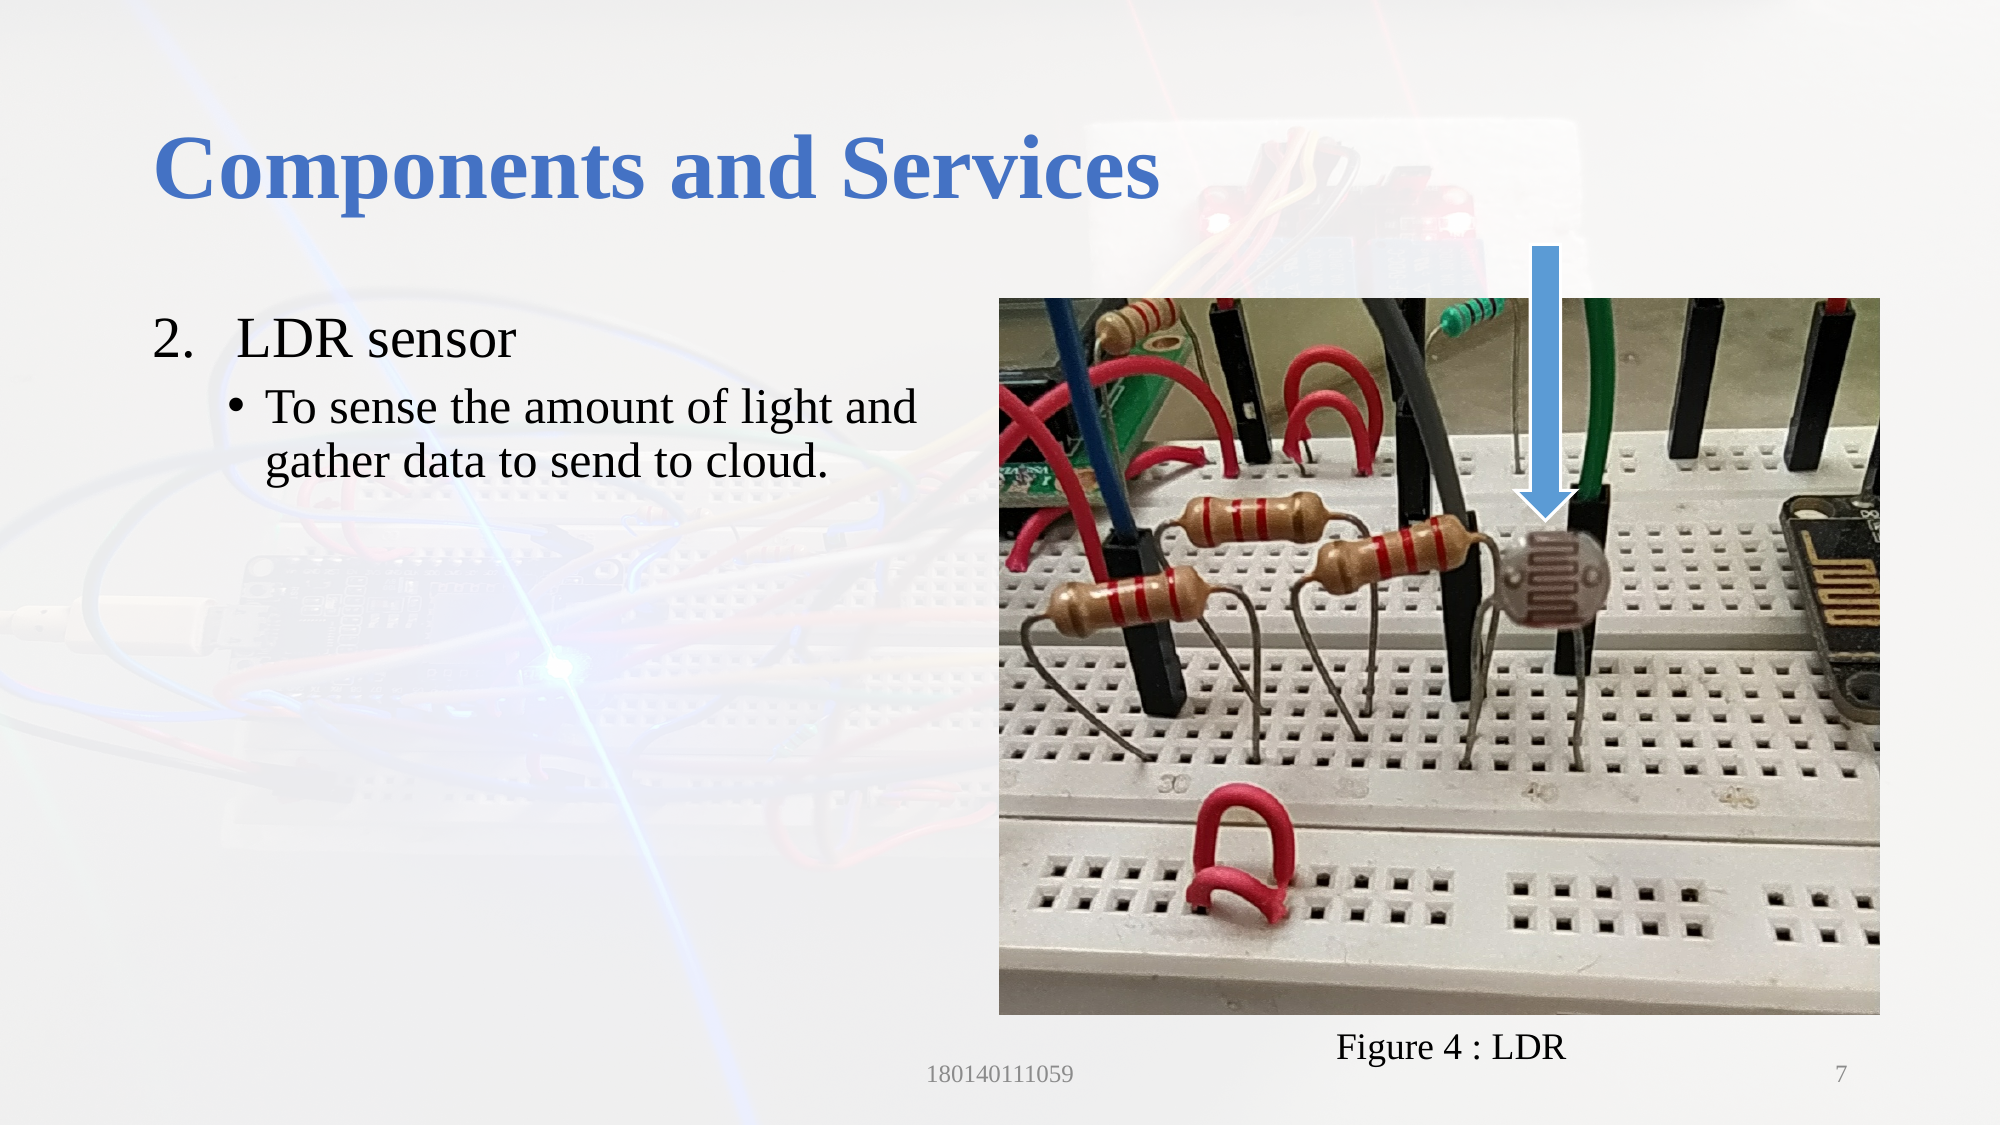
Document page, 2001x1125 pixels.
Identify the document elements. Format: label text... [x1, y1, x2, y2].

picture [999, 298, 1880, 1015]
slide_number 7 [1412, 1042, 1863, 1103]
footer 180140111059 [662, 1042, 1338, 1103]
text_box [1528, 242, 1563, 298]
text_box Figure 4 : LDR [1321, 1015, 1799, 1075]
title Components and Services [137, 59, 1863, 278]
list LDR sensor To sense the amount of light and gather data to send to cloud. [137, 299, 943, 1014]
